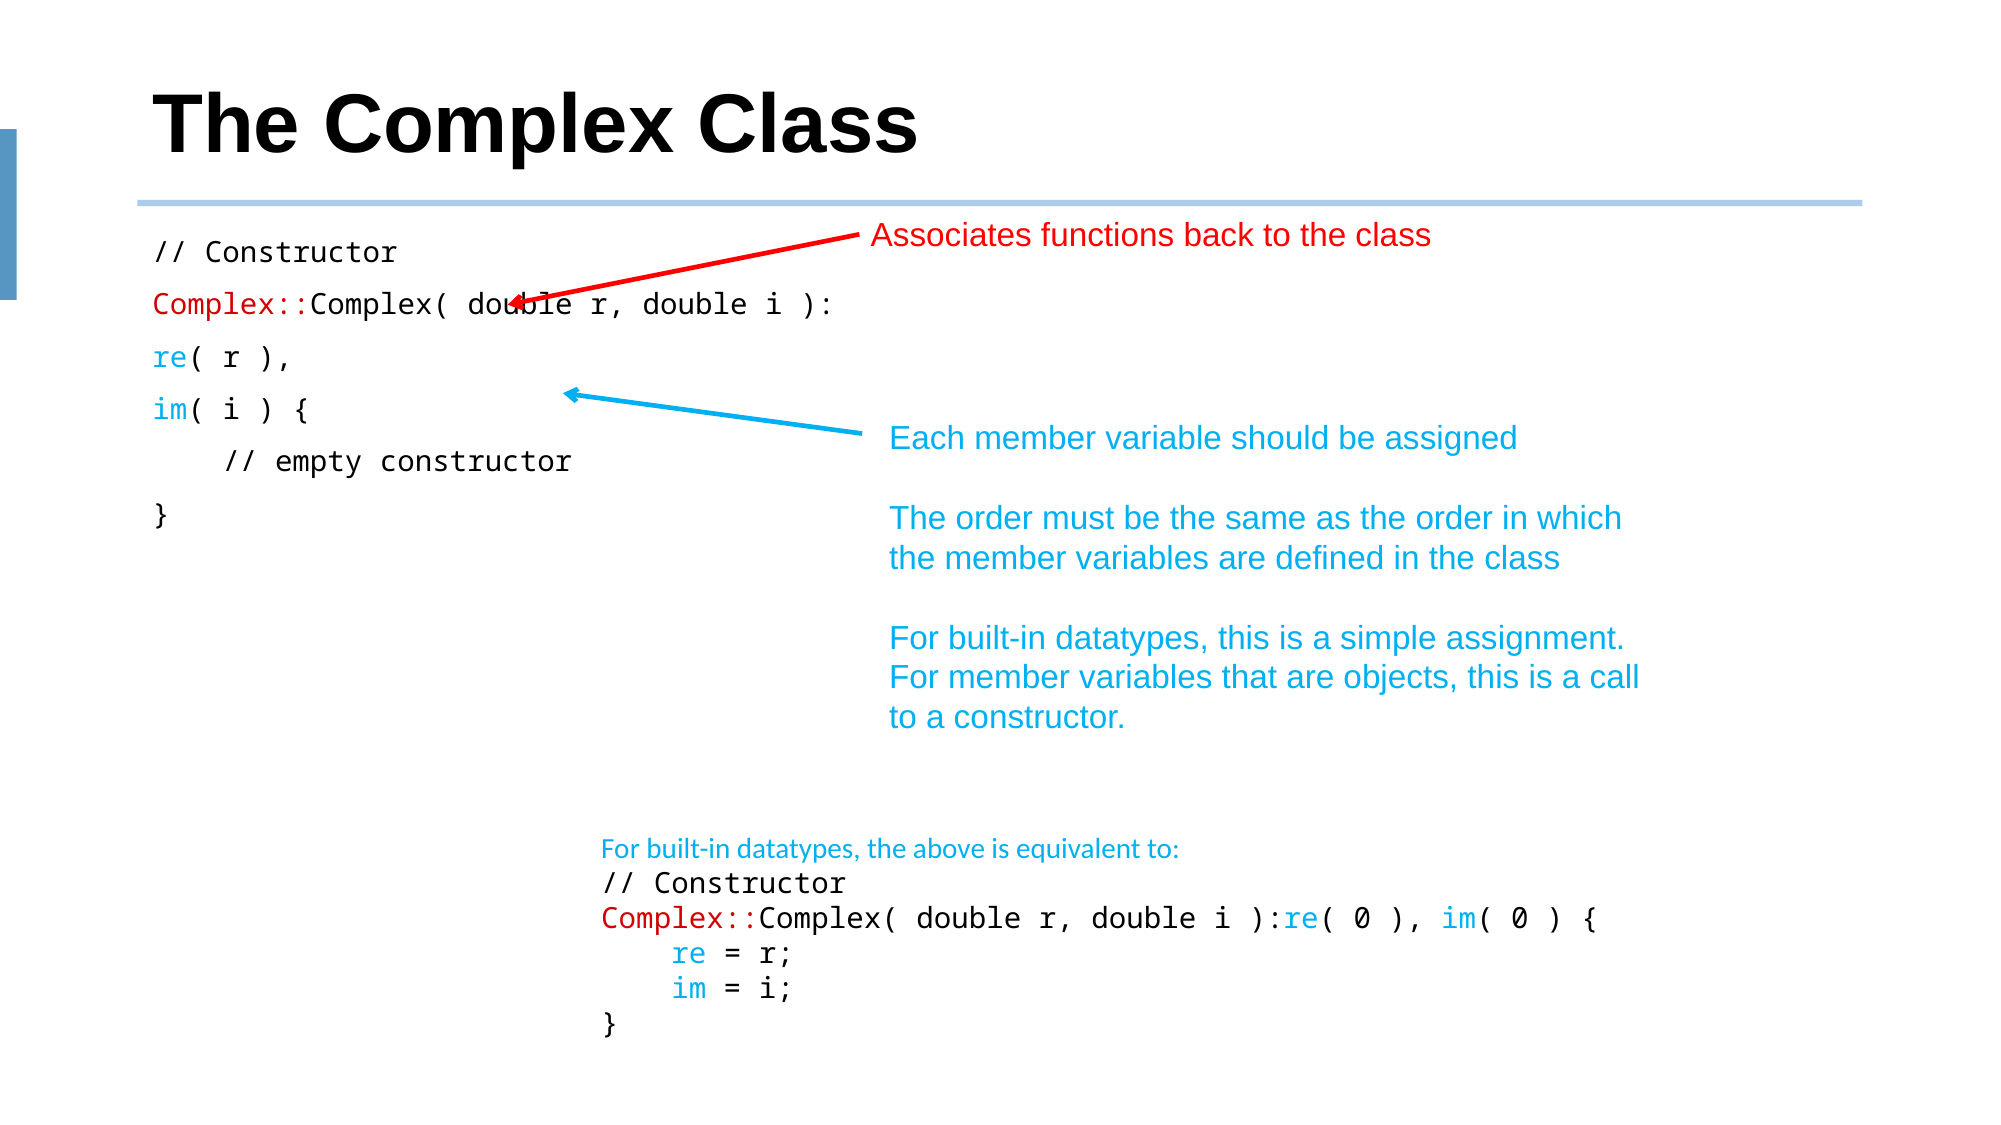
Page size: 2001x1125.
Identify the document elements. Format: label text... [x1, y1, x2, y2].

text_box Each member variable should be assigned The order must be the same as the order in which the member variables are defined in the class For built-in datatypes, this is a simple assignment. For member variables that are objects, this is a call to a constructor. [874, 408, 1657, 743]
title The Complex Class [137, 42, 1863, 208]
list // Constructor Complex::Complex( double r, double i ): re( r ), im( i ) { // empty constructor } [137, 229, 1863, 1014]
text_box For built-in datatypes, the above is equivalent to: // Constructor Complex::Complex( double r, double i ):re( 0 ), im( 0 ) { re = r; im = i; } [586, 822, 1638, 1047]
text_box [507, 234, 860, 305]
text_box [562, 393, 863, 434]
text_box Associates functions back to the class [855, 206, 1448, 261]
